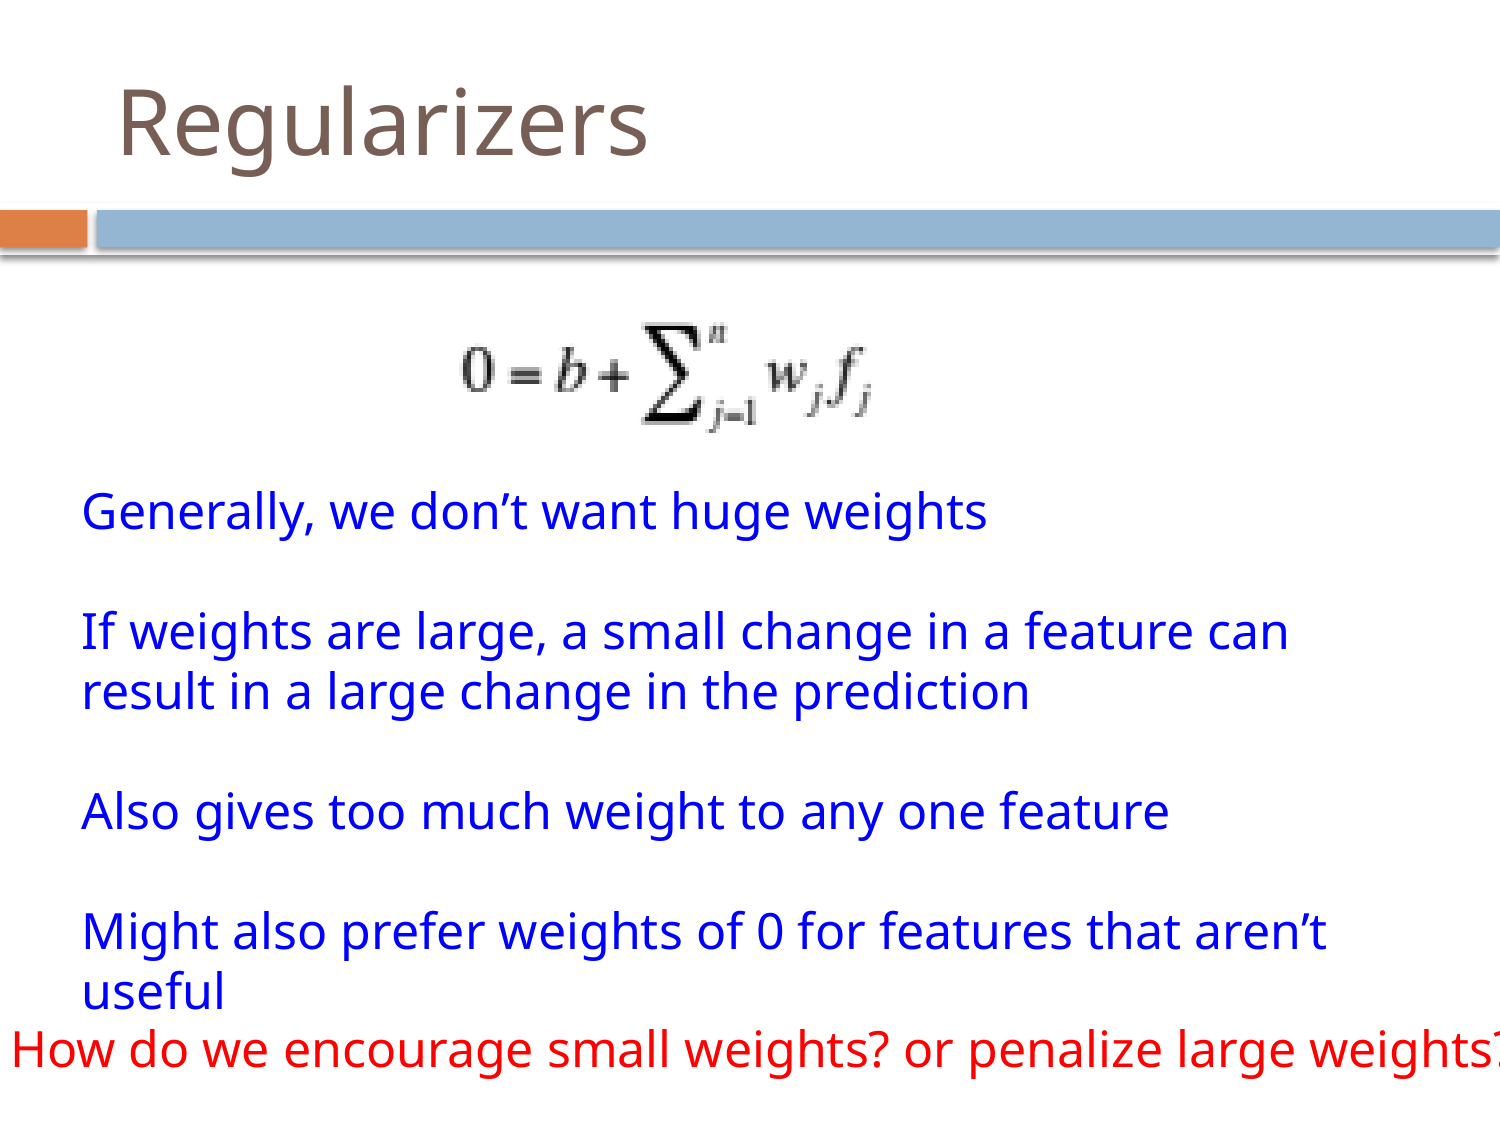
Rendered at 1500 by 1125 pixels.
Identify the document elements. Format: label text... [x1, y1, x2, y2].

text_box How do we encourage small weights? or penalize large weights? [0, 1009, 1500, 1085]
title Regularizers [100, 37, 1438, 200]
text_box Generally, we don’t want huge weights If weights are large, a small change in a feature can result in a large change in the prediction Also gives too much weight to any one feature Might also prefer weights of 0 for features that aren’t useful [67, 472, 1438, 1009]
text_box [456, 302, 884, 438]
